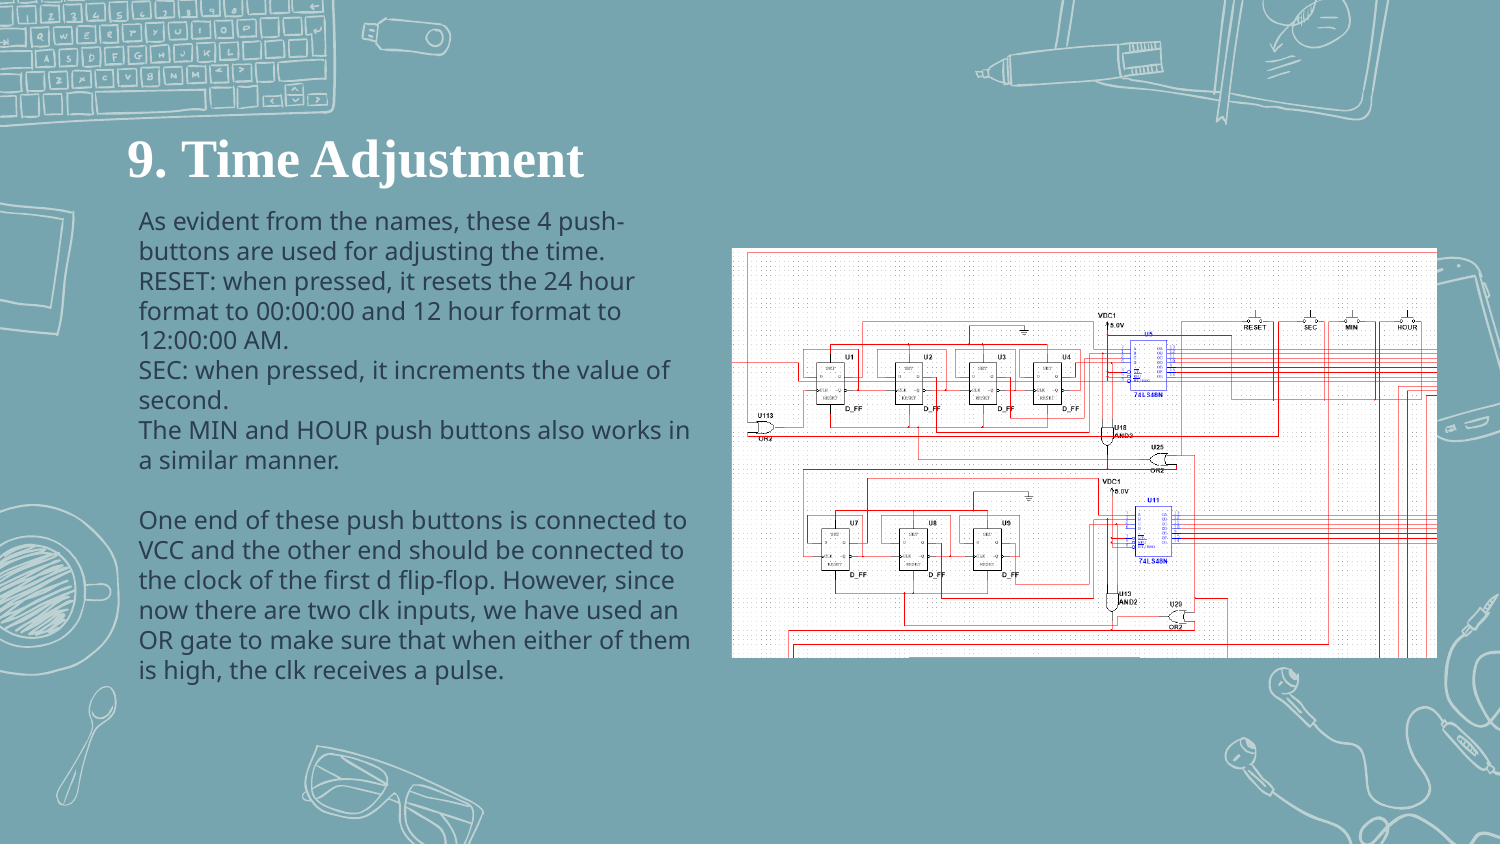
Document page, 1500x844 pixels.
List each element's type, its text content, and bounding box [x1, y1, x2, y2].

picture [731, 248, 1437, 659]
text_box As evident from the names, these 4 push-buttons are used for adjusting the time. RESET: when pressed, it resets the 24 hour format to 00:00:00 and 12 hour format to 12:00:00 AM. SEC: when pressed, it increments the value of second. The MIN and HOUR push buttons also works in a similar manner. One end of these push buttons is connected to VCC and the other end should be connected to the clock of the first d flip-flop. However, since now there are two clk inputs, we have used an OR gate to make sure that when either of them is high, the clk receives a pulse. [123, 190, 719, 735]
text_box 9. Time Adjustment [112, 108, 750, 204]
